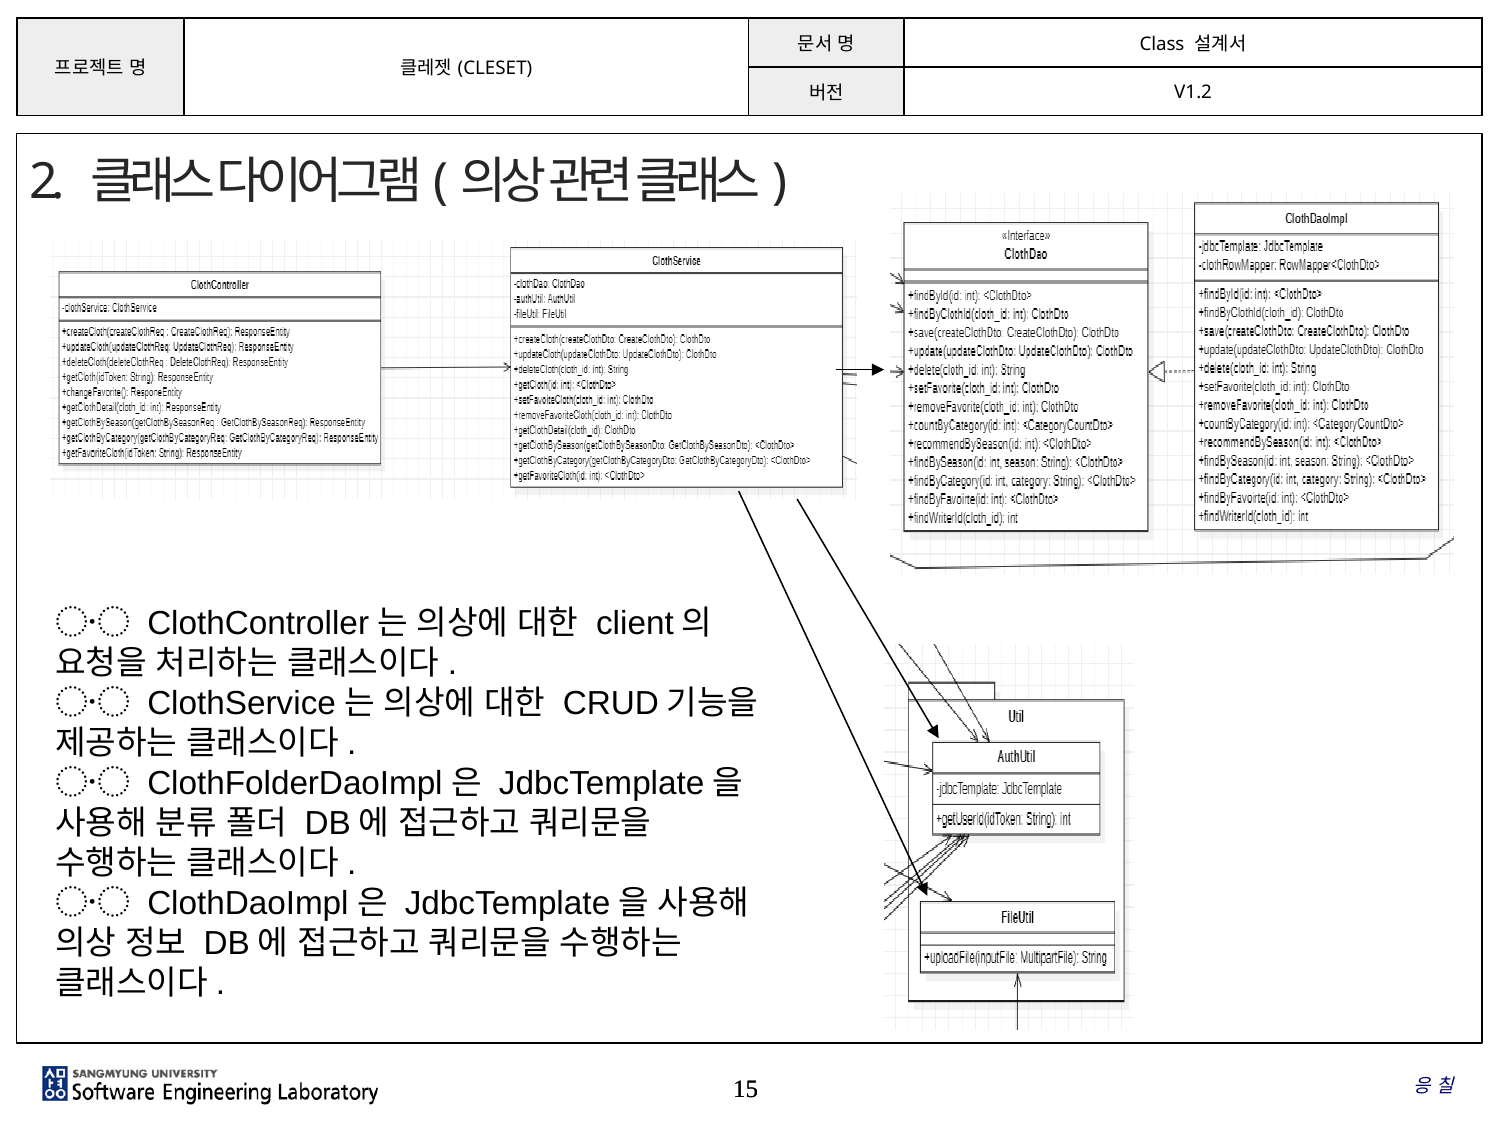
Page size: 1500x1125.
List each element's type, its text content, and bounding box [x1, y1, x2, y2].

text_box 2. 클래스 다이어그램(의상 관련 클래스) [14, 140, 803, 216]
text_box 〮 ClothController는 의상에 대한 client의 요청을 처리하는 클래스이다. 〮 ClothService는 의상에 대한 CRUD기능을 제공하는 클래스이다. 〮 ClothFolderDaoImpl은 JdbcTemplate을 사용해 분류 폴더 DB에 접근하고 쿼리문을 수행하는 클래스이다. 〮 ClothDaoImpl은 JdbcTemplate을 사용해 의상 정보 DB에 접근하고 쿼리문을 수행하는 클래스이다. [40, 594, 777, 1054]
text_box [49, 193, 1454, 1030]
footer 응 칠 [994, 1060, 1454, 1110]
picture [42, 1066, 382, 1106]
